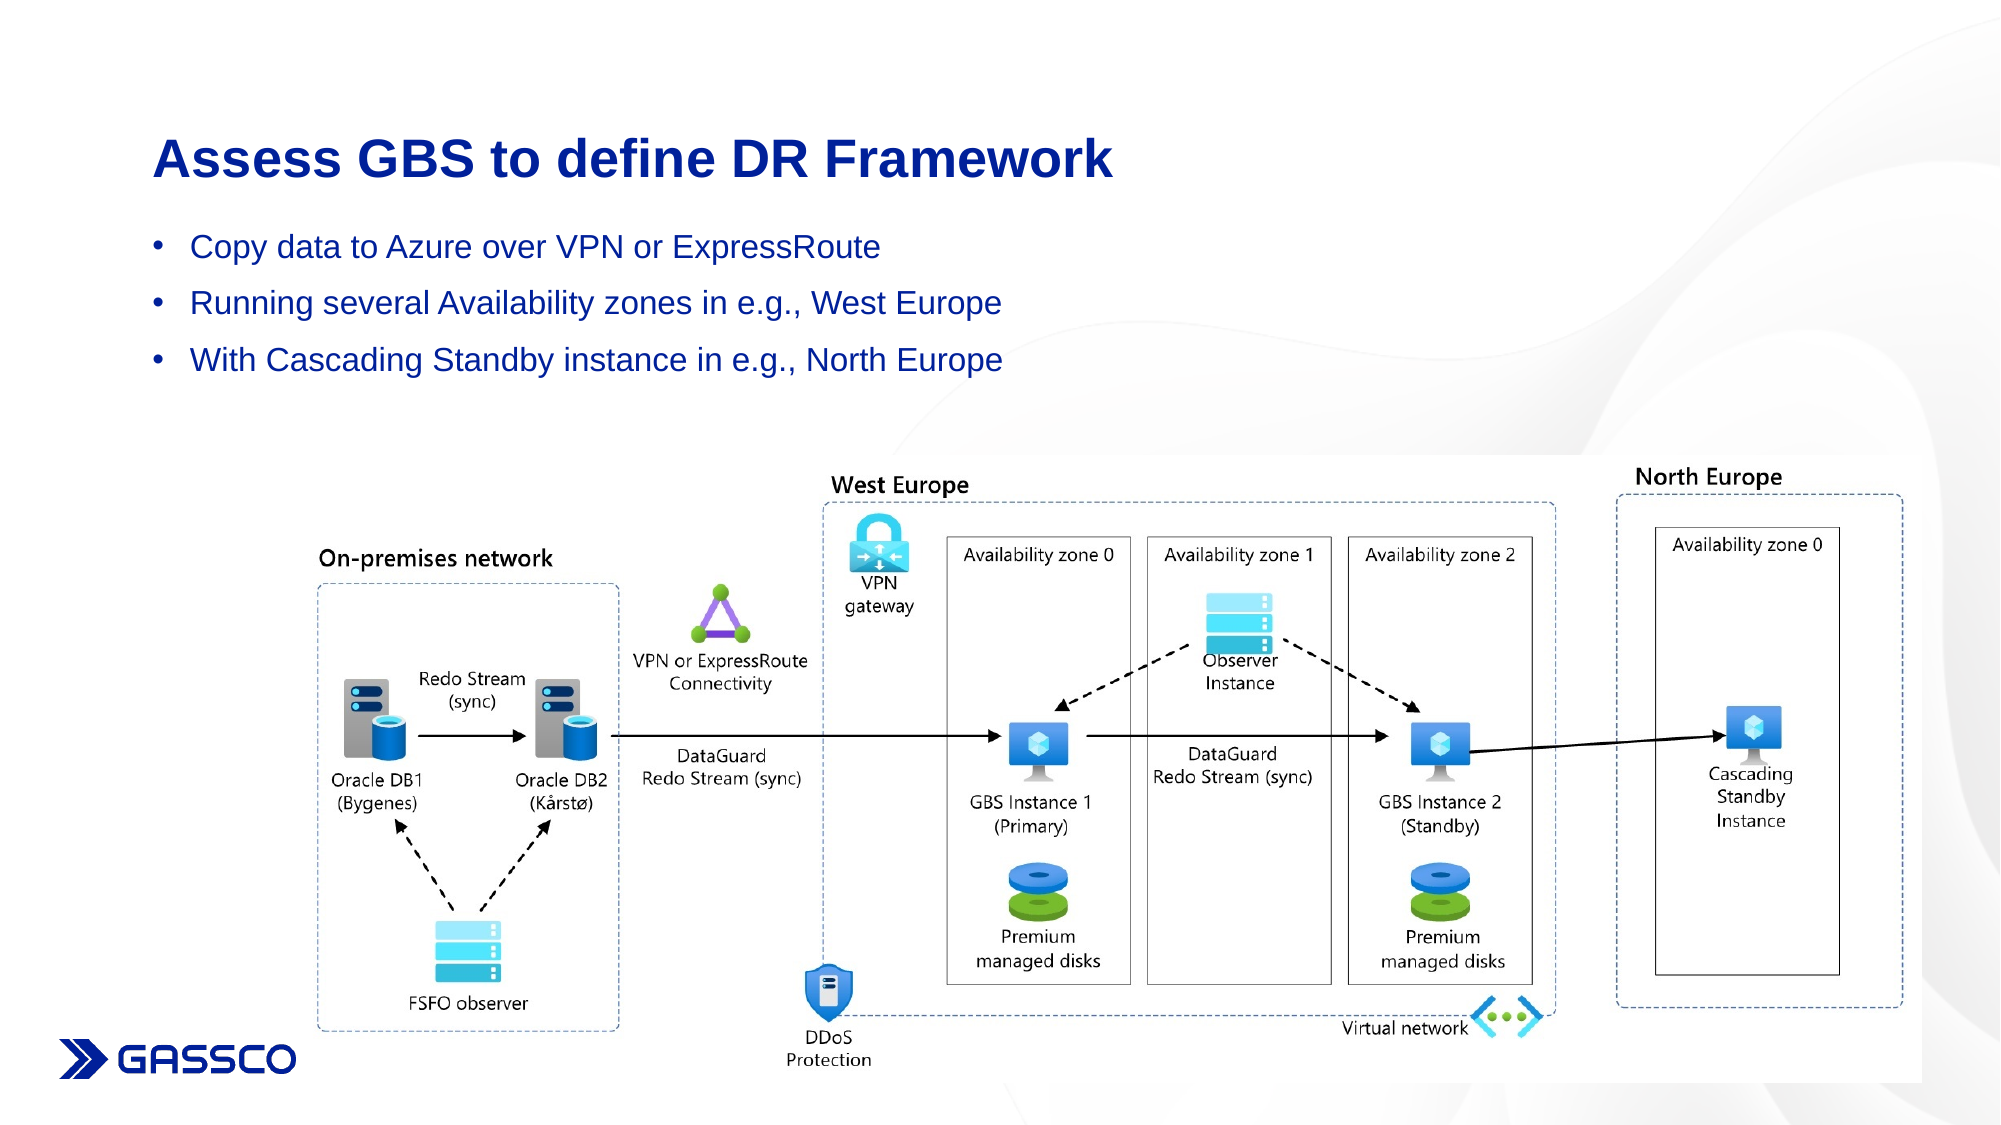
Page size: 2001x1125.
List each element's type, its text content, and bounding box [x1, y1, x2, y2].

list Copy data to Azure over VPN or ExpressRoute Running several Availability zones in e.g., West Europe With Cascading Standby instance in e.g., North Europe [137, 222, 1418, 487]
picture [59, 1039, 296, 1079]
picture [299, 455, 1922, 1083]
title Assess GBS to define DR Framework [137, 117, 1863, 202]
